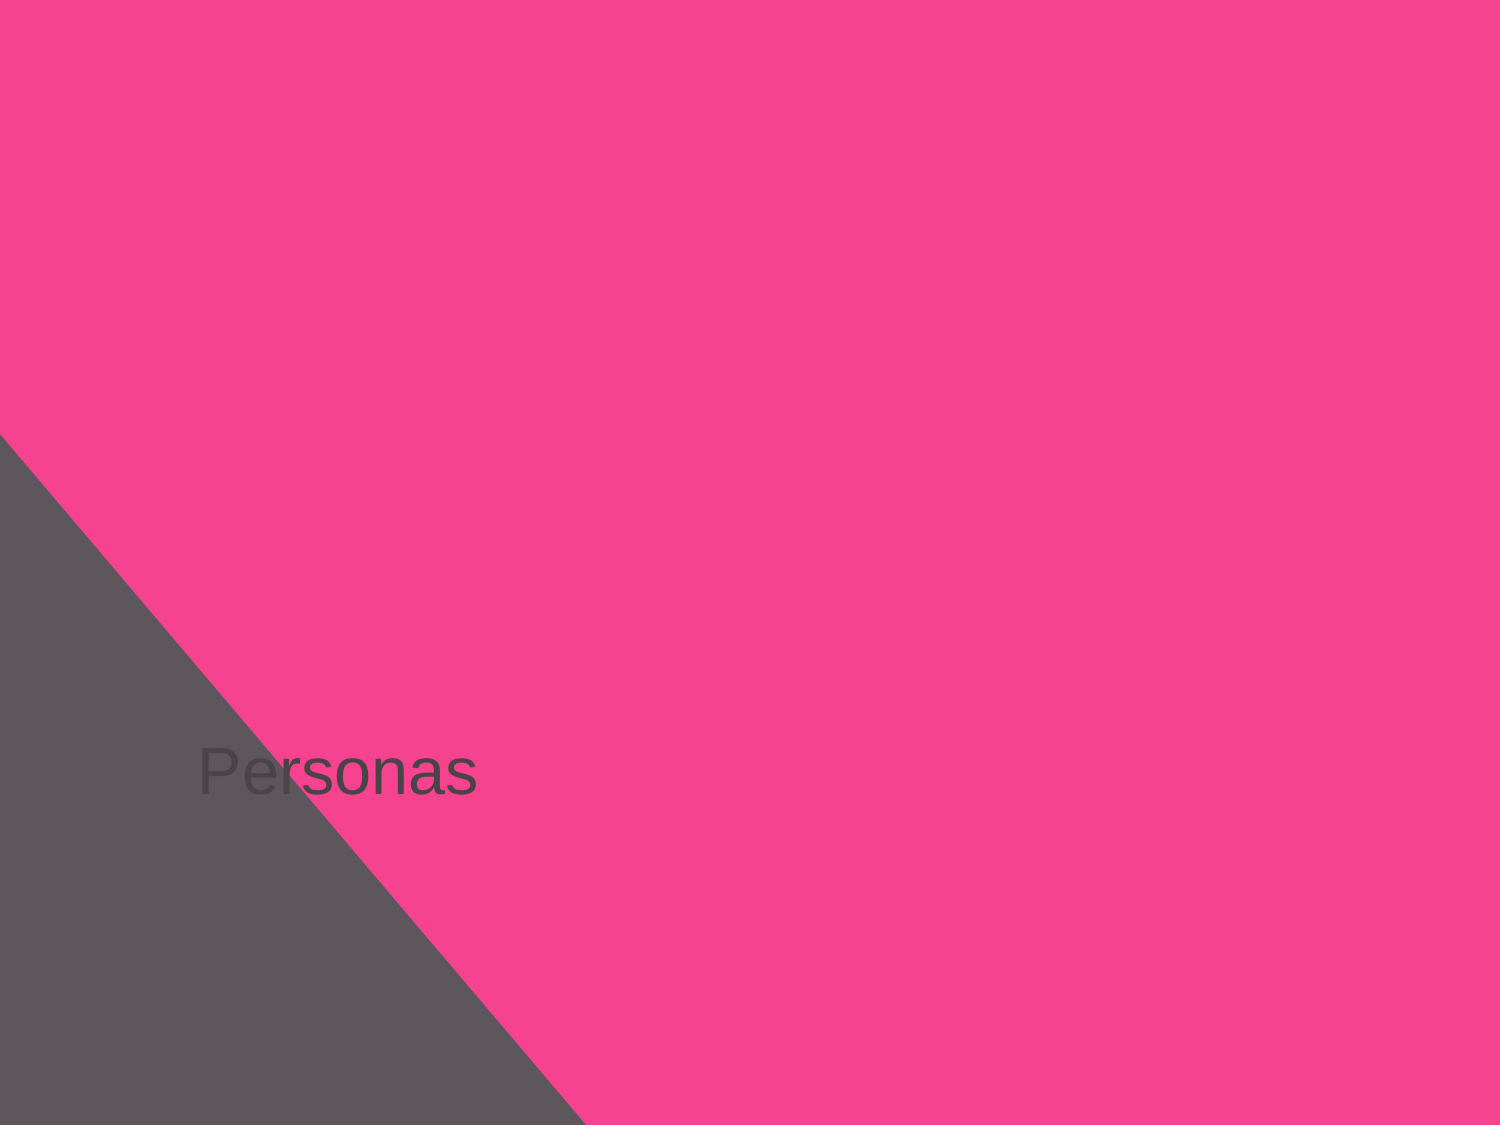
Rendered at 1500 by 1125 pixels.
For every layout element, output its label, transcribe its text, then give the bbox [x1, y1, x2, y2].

text_box [312, 761, 1381, 816]
text_box Personas [183, 611, 1110, 810]
